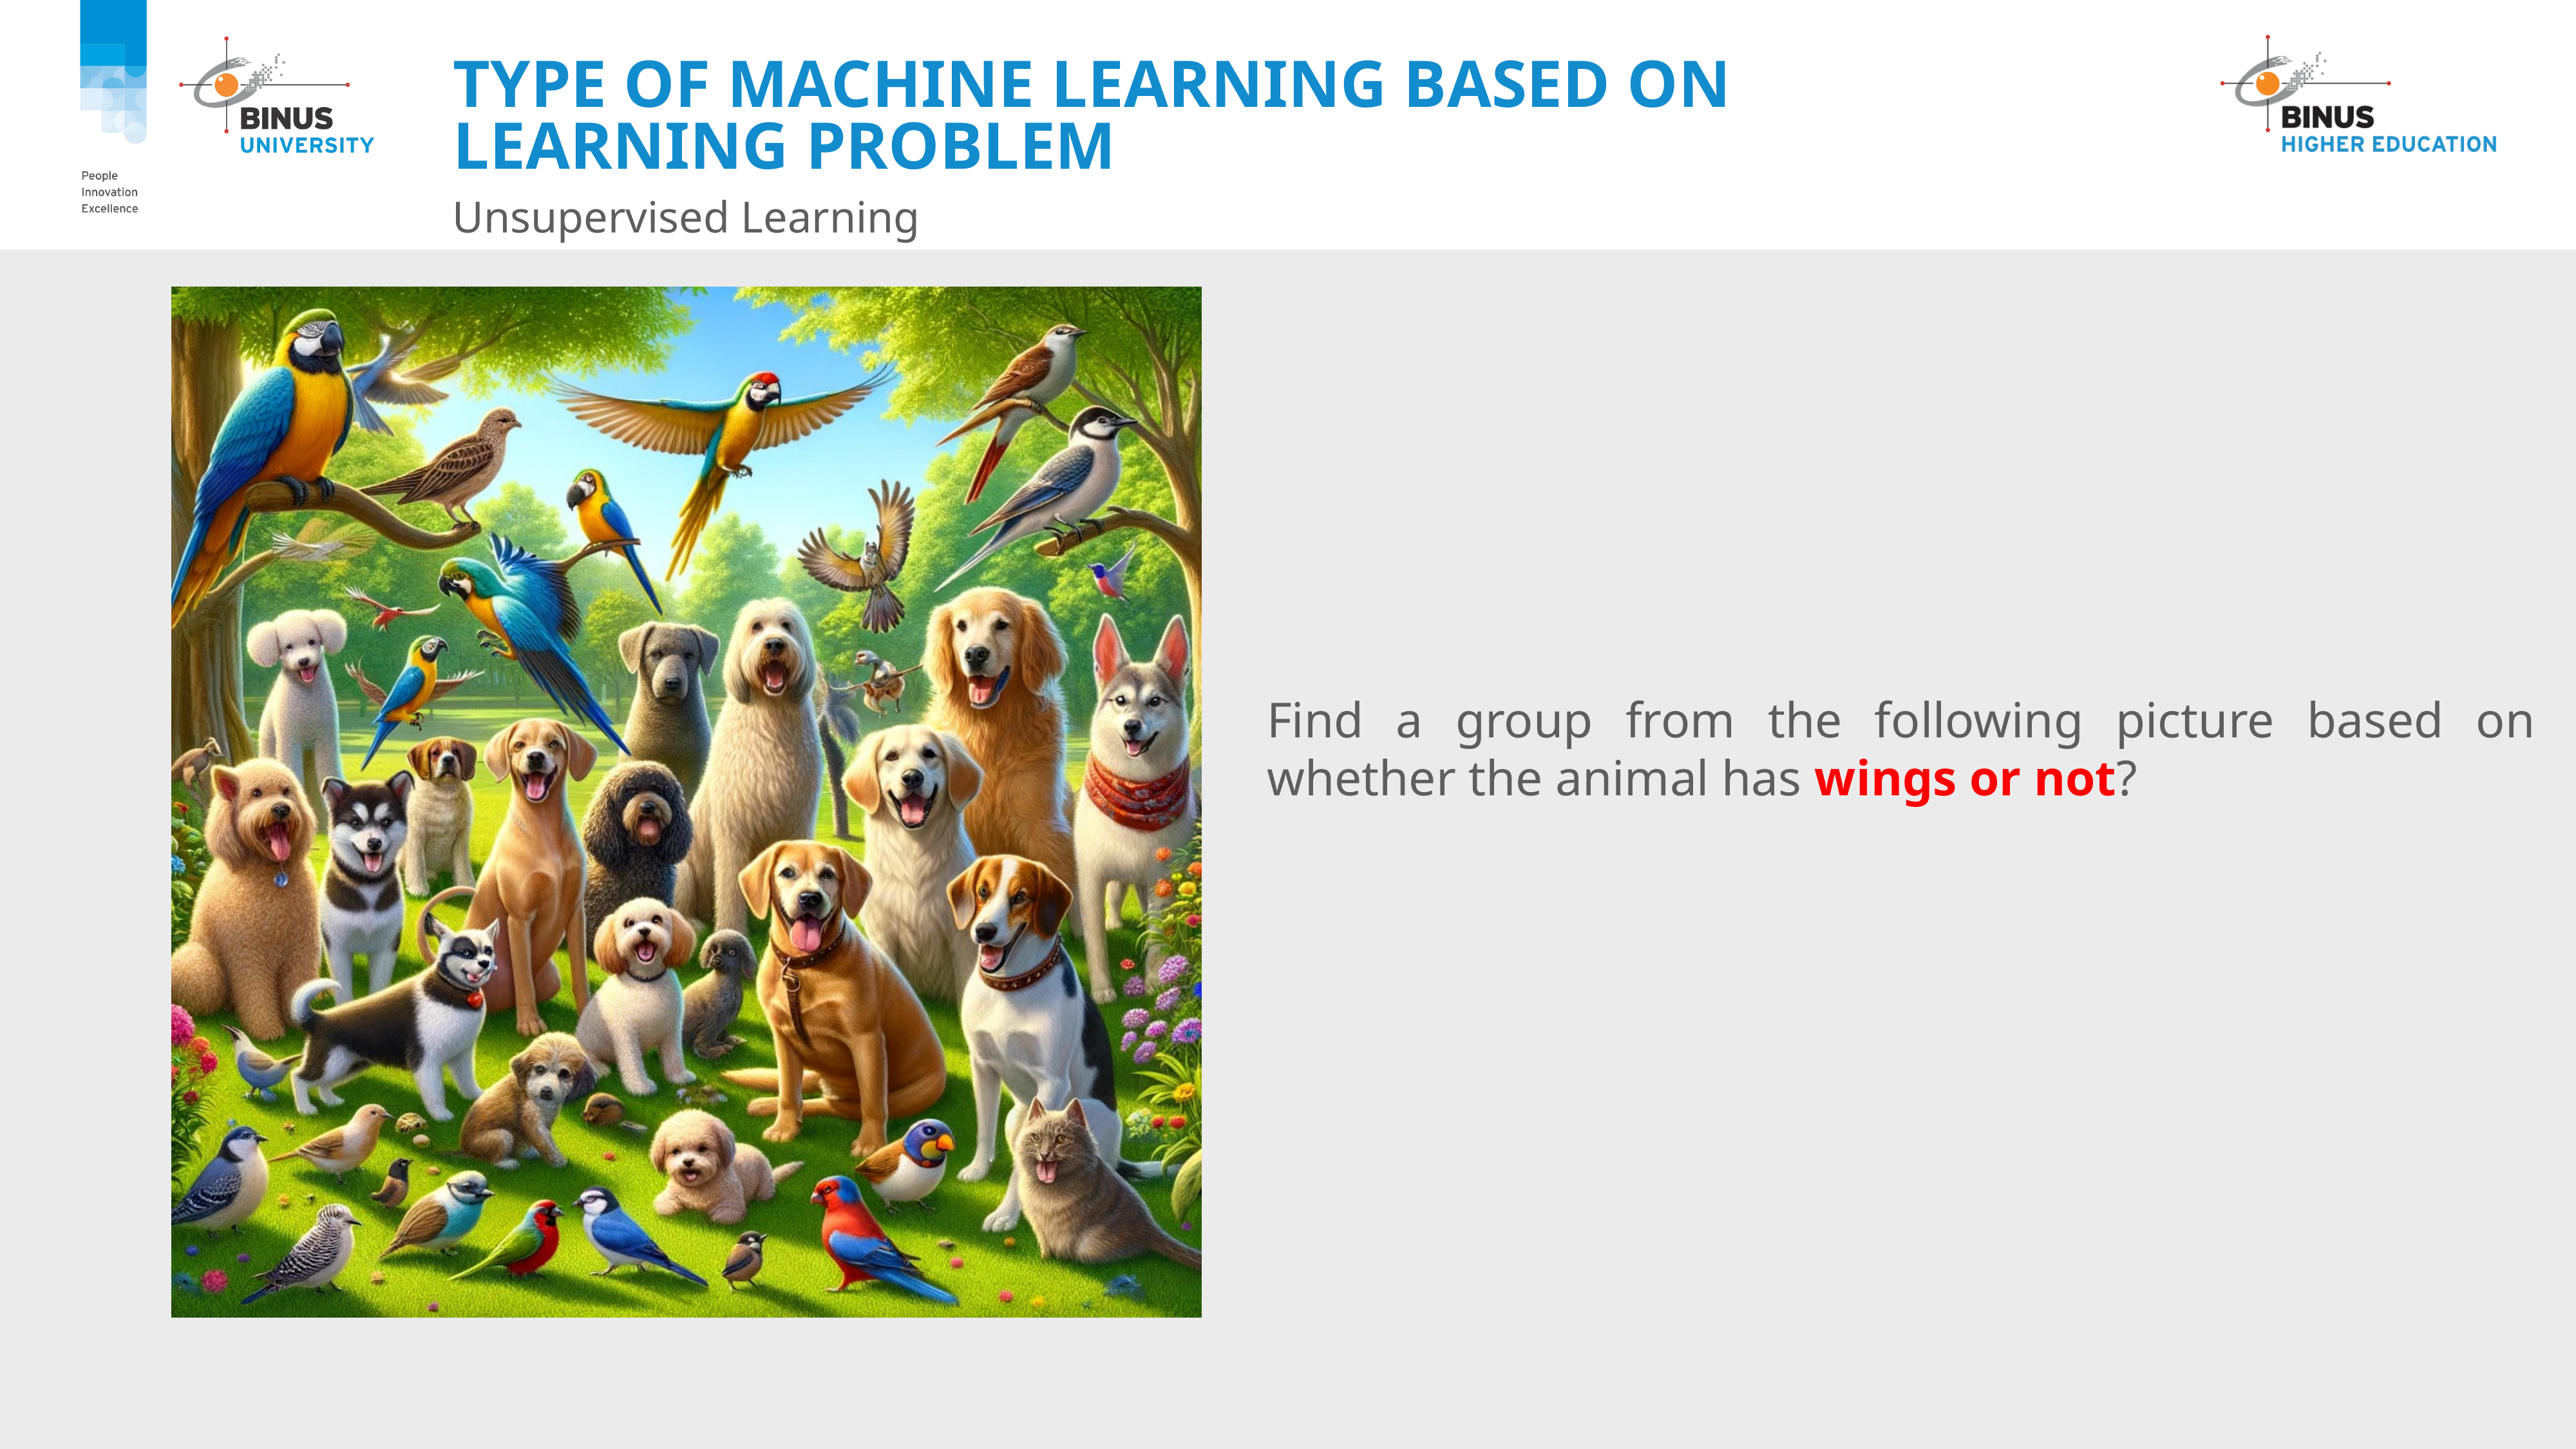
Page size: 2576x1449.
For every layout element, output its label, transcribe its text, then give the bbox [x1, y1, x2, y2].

picture [171, 287, 1202, 1318]
text_box Unsupervised Learning [447, 184, 926, 247]
text_box Find a group from the following picture based on whether the animal has wings or not? [1257, 684, 2546, 810]
title Type of Machine Learning based on Learning Problem [448, 52, 2003, 108]
picture [80, 66, 147, 144]
picture [2199, 0, 2496, 156]
picture [81, 146, 146, 213]
picture [174, 25, 374, 161]
